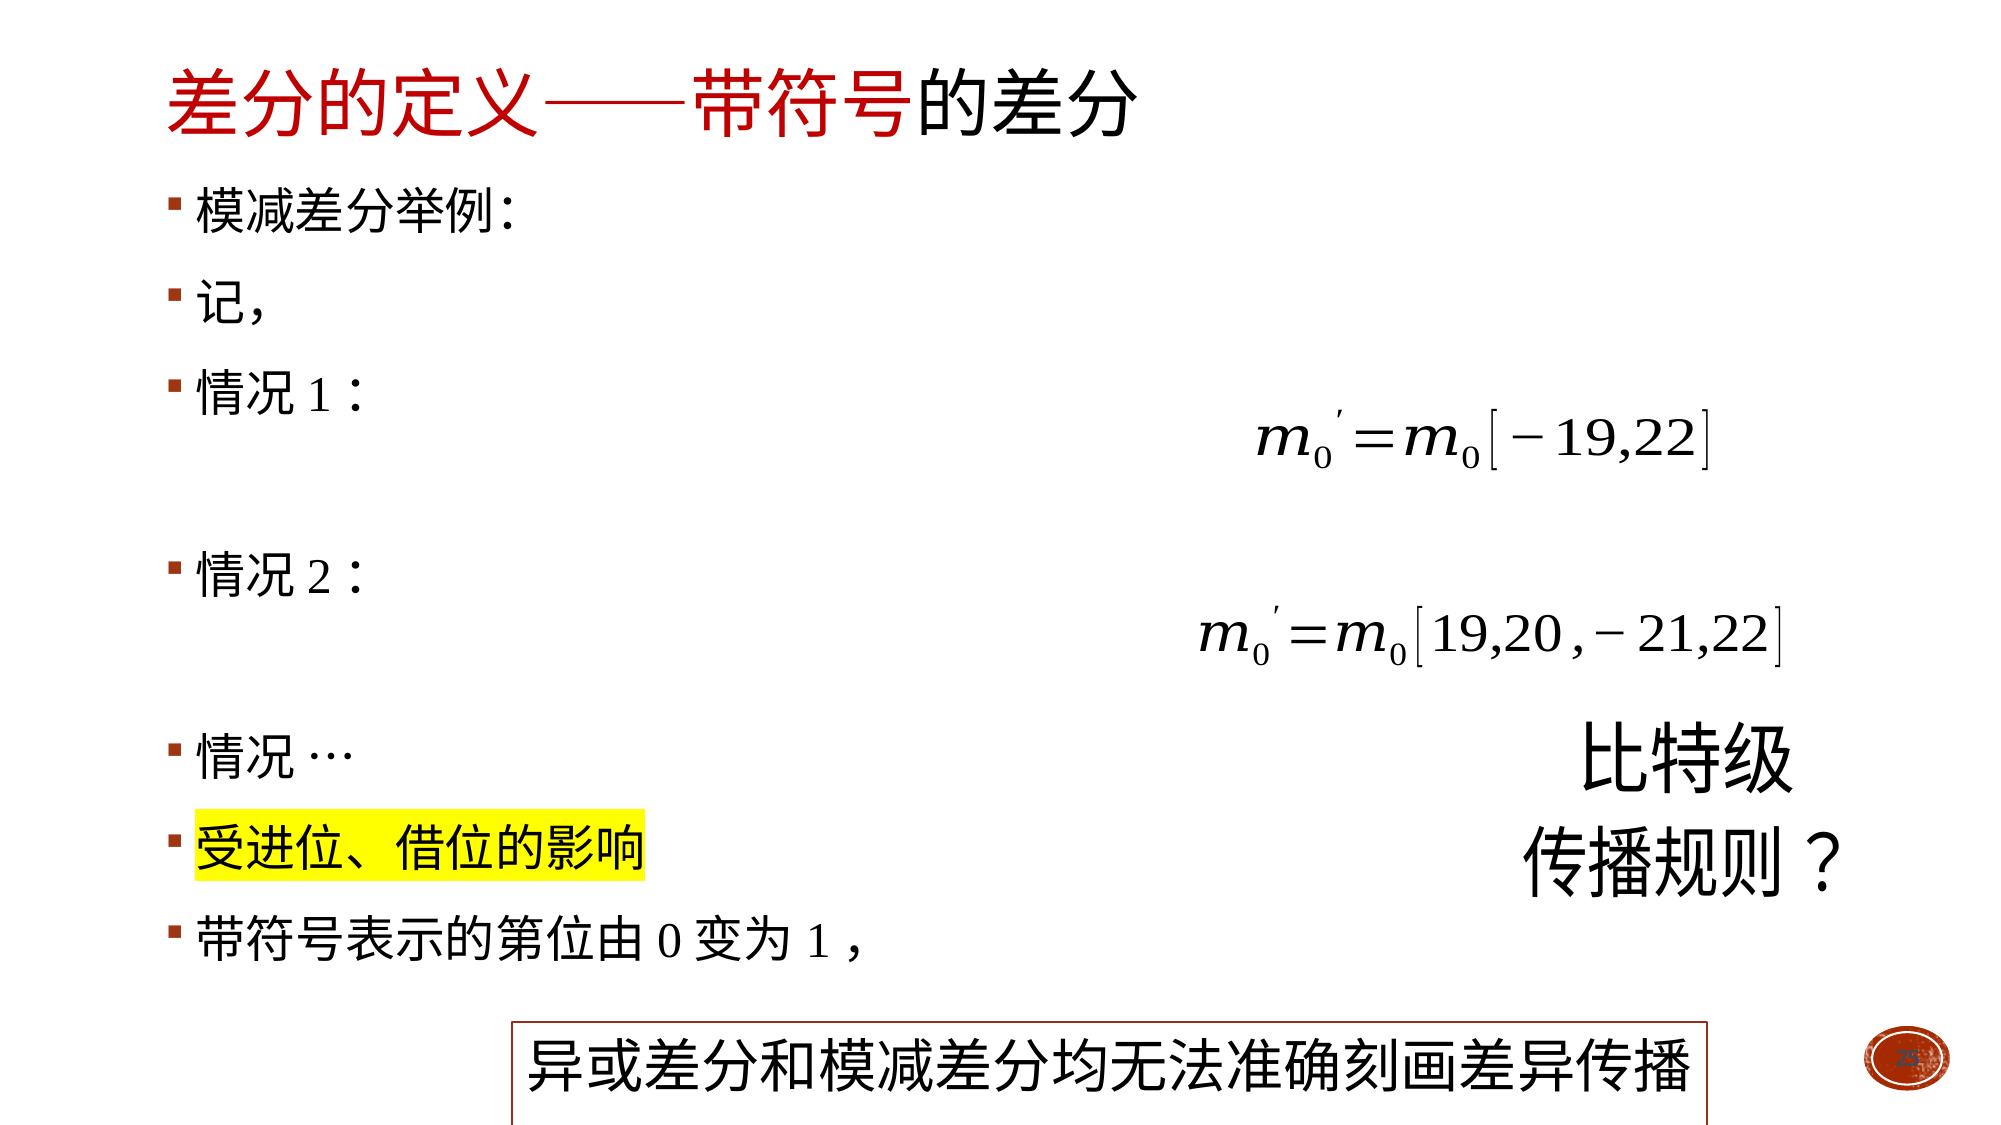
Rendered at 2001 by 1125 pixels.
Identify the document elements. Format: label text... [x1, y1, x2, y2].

slide_number 25 [1855, 1028, 1961, 1089]
title 差分的定义——带符号的差分 [150, 30, 1850, 184]
